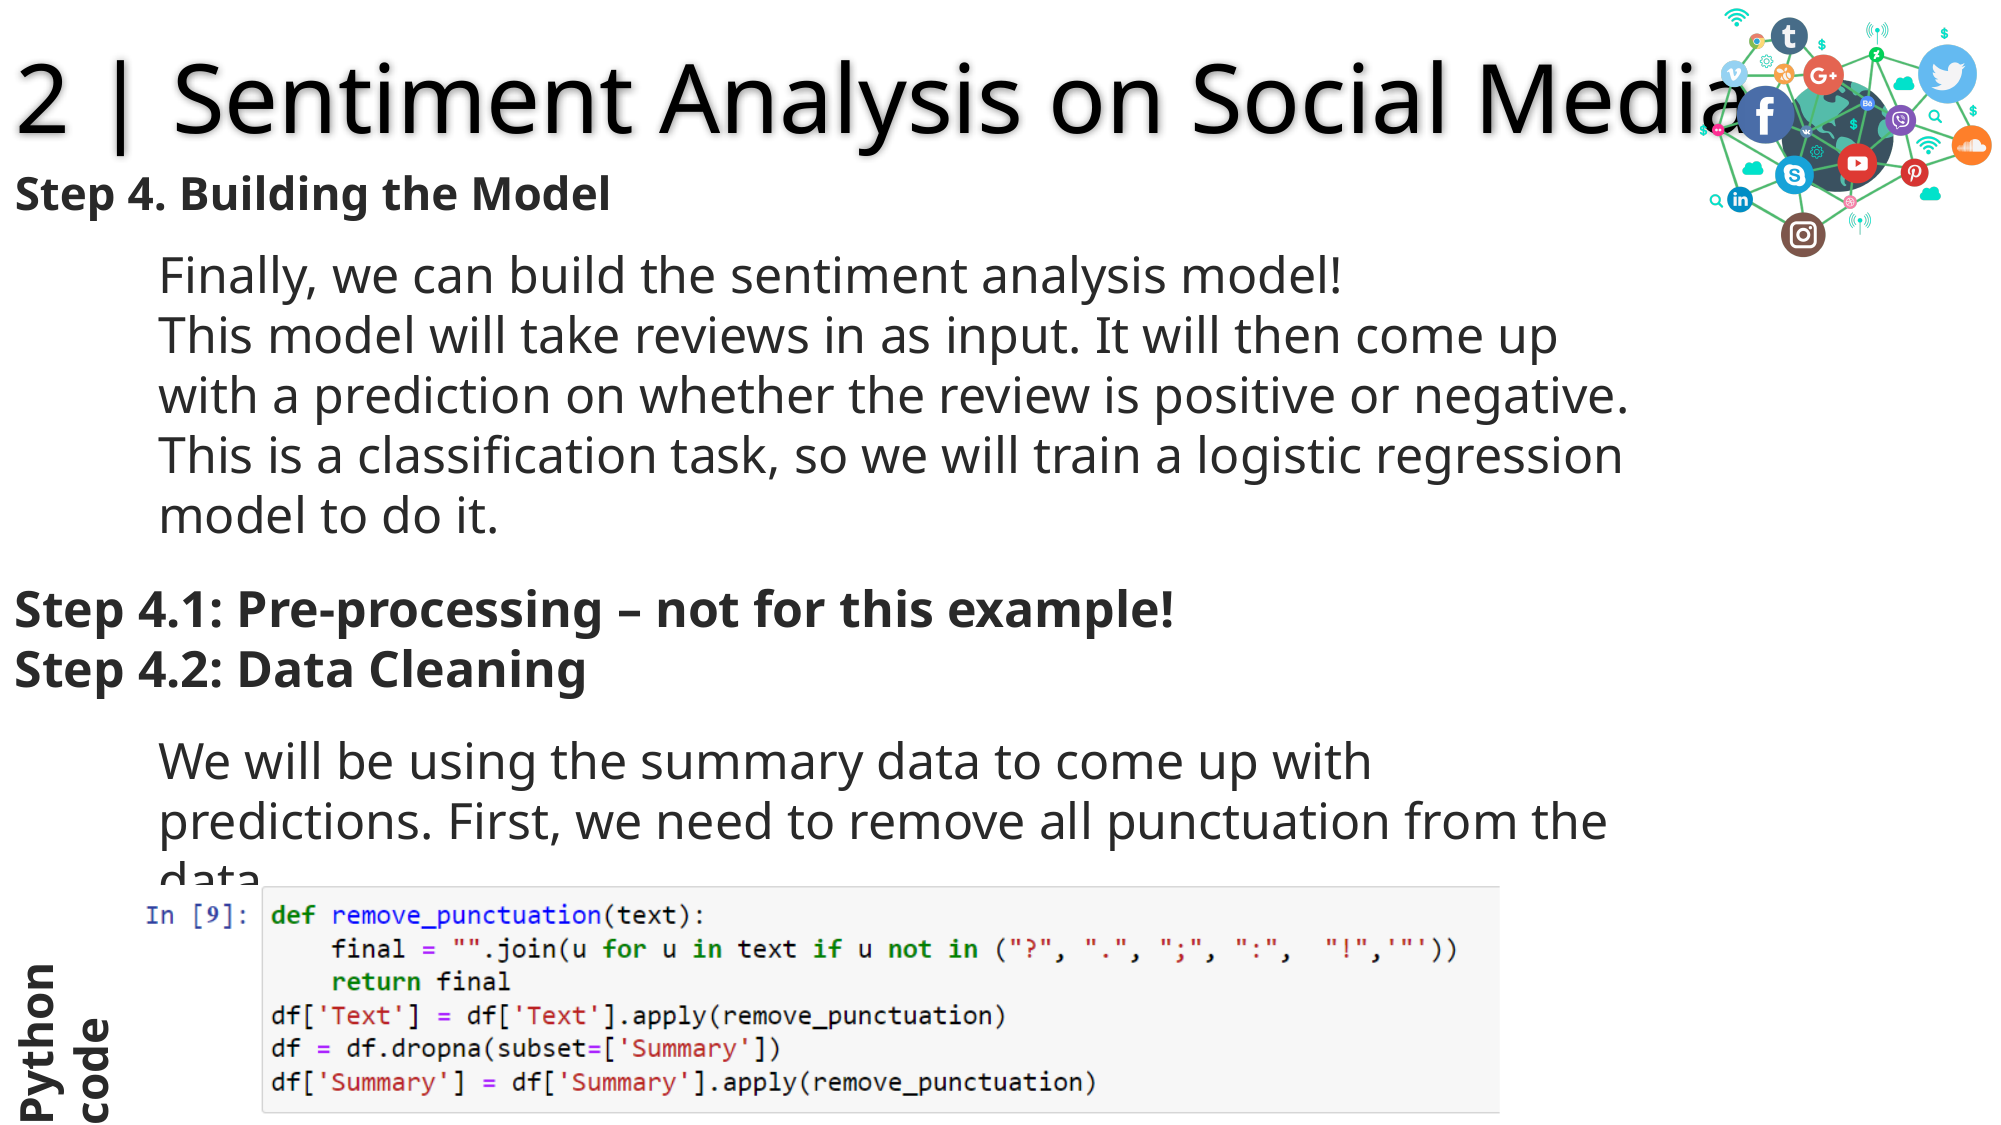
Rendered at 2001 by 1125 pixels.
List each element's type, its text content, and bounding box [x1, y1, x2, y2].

text_box Step 4. Building the Model [0, 157, 1664, 227]
title 2 | Sentiment Analysis on Social Media [0, 0, 1667, 157]
text_box Finally, we can build the sentiment analysis model! This model will take reviews in as input. It will then come up with a prediction on whether the review is positive or negative. This is a classification task, so we will train a logistic regression model to do it. [143, 235, 1673, 551]
text_box Step 4.1: Pre-processing – not for this example! Step 4.2: Data Cleaning [0, 569, 1530, 705]
text_box We will be using the summary data to come up with predictions. First, we need to remove all punctuation from the data. [143, 722, 1673, 917]
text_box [143, 885, 1500, 1116]
text_box Python code [0, 861, 125, 1125]
picture [1672, 0, 2000, 262]
